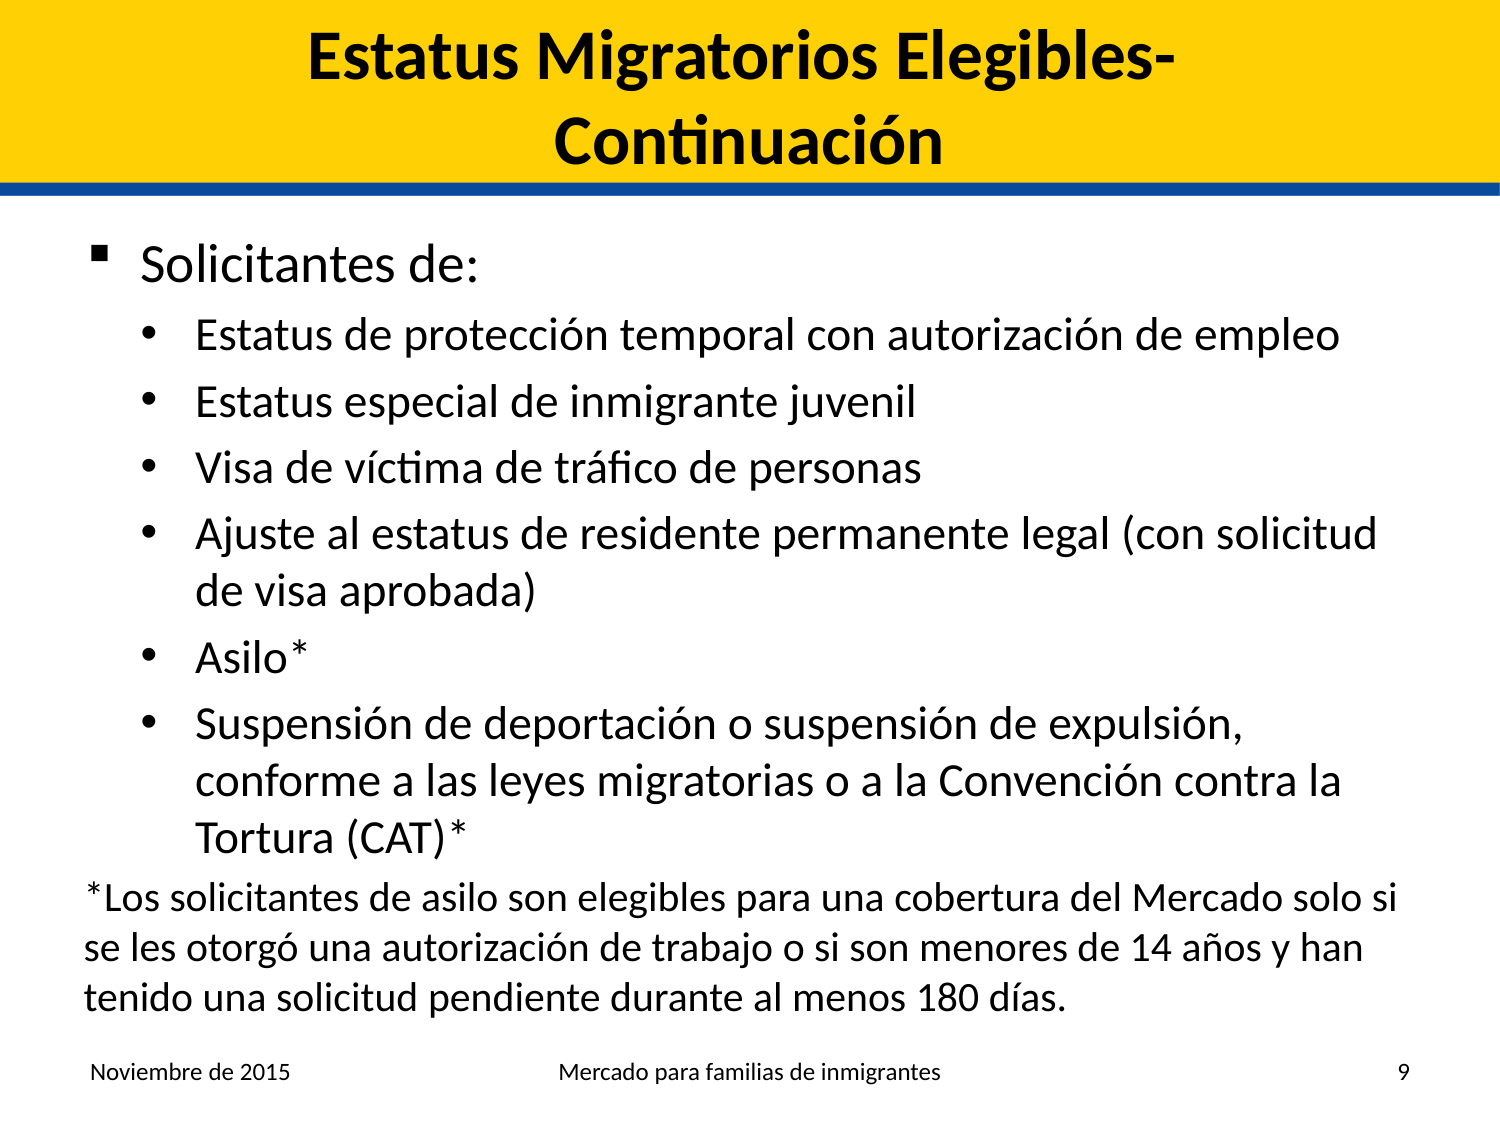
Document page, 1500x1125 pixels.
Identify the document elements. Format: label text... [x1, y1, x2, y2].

list Solicitantes de: Estatus de protección temporal con autorización de empleo Estatus especial de inmigrante juvenil Visa de víctima de tráfico de personas Ajuste al estatus de residente permanente legal (con solicitud de visa aprobada) Asilo* Suspensión de deportación o suspensión de expulsión, conforme a las leyes migratorias o a la Convención contra la Tortura (CAT)* [71, 220, 1447, 963]
text_box Noviembre de 2015 [75, 1040, 425, 1100]
text_box 9 [1074, 1040, 1425, 1100]
text_box *Los solicitantes de asilo son elegibles para una cobertura del Mercado solo si se les otorgó una autorización de trabajo o si son menores de 14 años y han tenido una solicitud pendiente durante al menos 180 días. [68, 862, 1432, 1028]
text_box Mercado para familias de inmigrantes [425, 1040, 1074, 1100]
title Estatus Migratorios Elegibles- Continuación [75, 0, 1425, 188]
